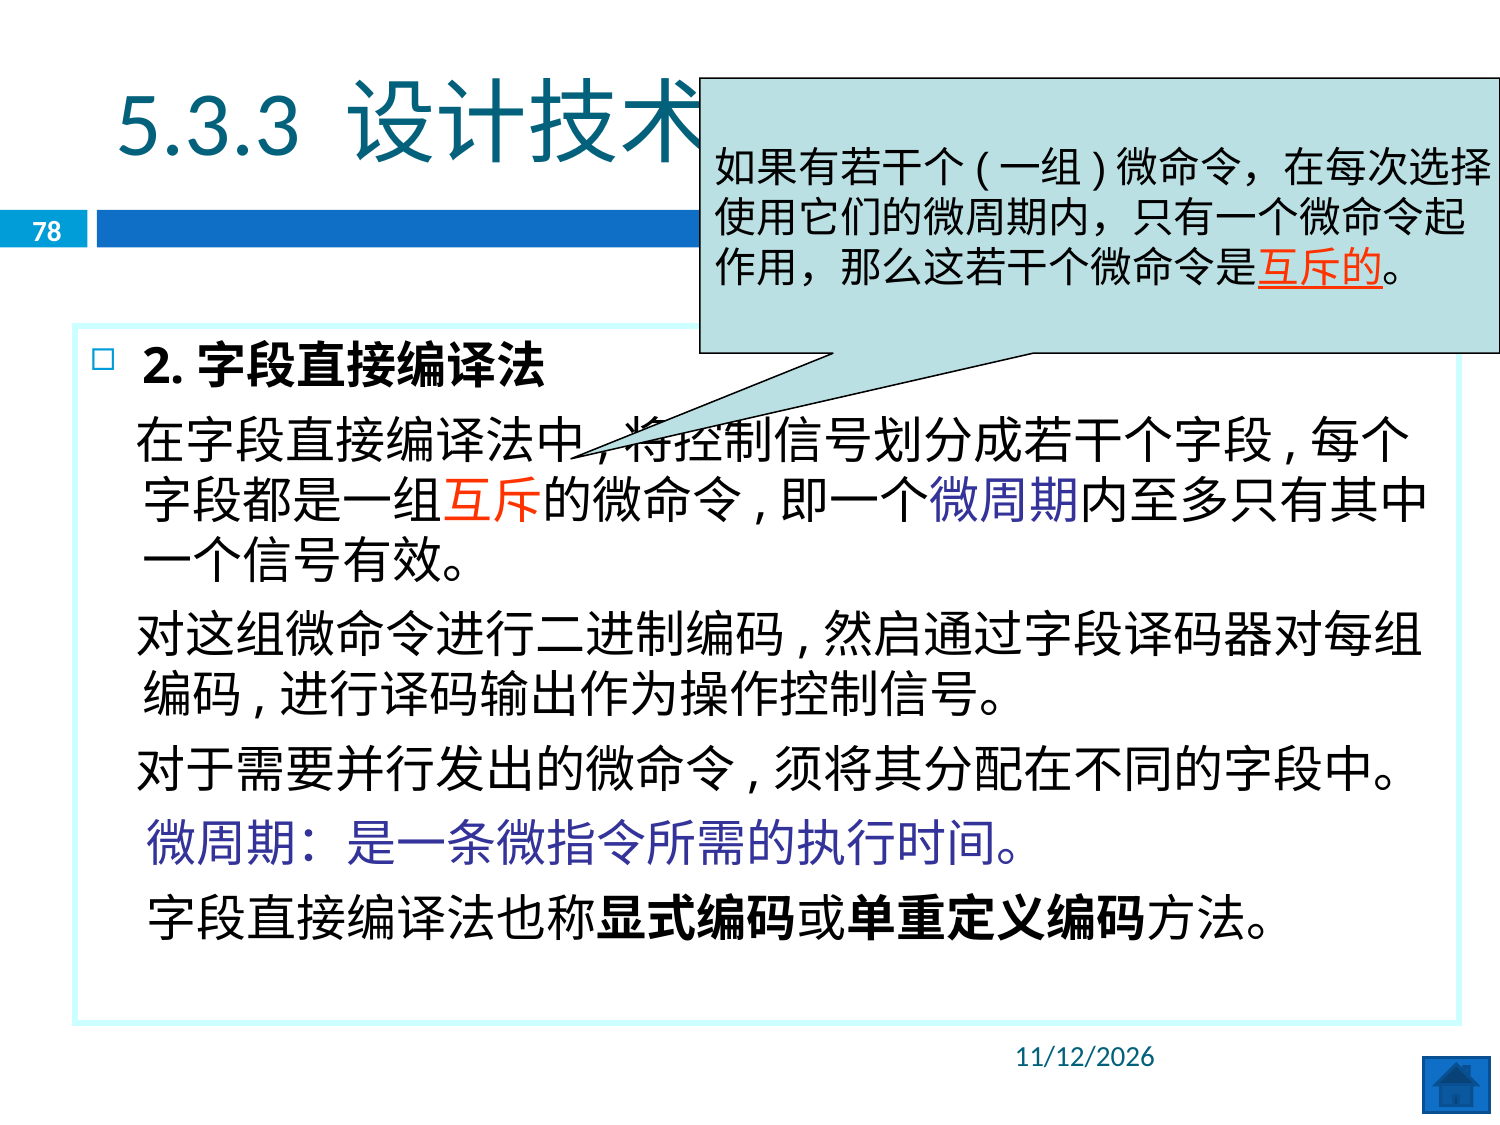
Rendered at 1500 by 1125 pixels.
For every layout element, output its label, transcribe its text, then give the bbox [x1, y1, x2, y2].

text_box 如果有若干个(一组)微命令，在每次选择 使用它们的微周期内，只有一个微命令起 作用，那么这若干个微命令是互斥的。 [570, 78, 1500, 459]
text_box 2.字段直接编译法 在字段直接编译法中,将控制信号划分成若干个字段,每个字段都是一组互斥的微命令,即一个微周期内至多只有其中一个信号有效。 对这组微命令进行二进制编码,然启通过字段译码器对每组编码,进行译码输出作为操作控制信号。 对于需要并行发出的微命令,须将其分配在不同的字段中。 微周期：是一条微指令所需的执行时间。 字段直接编译法也称显式编码或单重定义编码方法。 [75, 326, 1459, 1024]
text_box [1423, 1057, 1490, 1113]
title 5.3.3 设计技术 [100, 37, 1438, 200]
text_box 2020/6/29 [999, 1024, 1438, 1085]
text_box 78 [0, 187, 94, 272]
